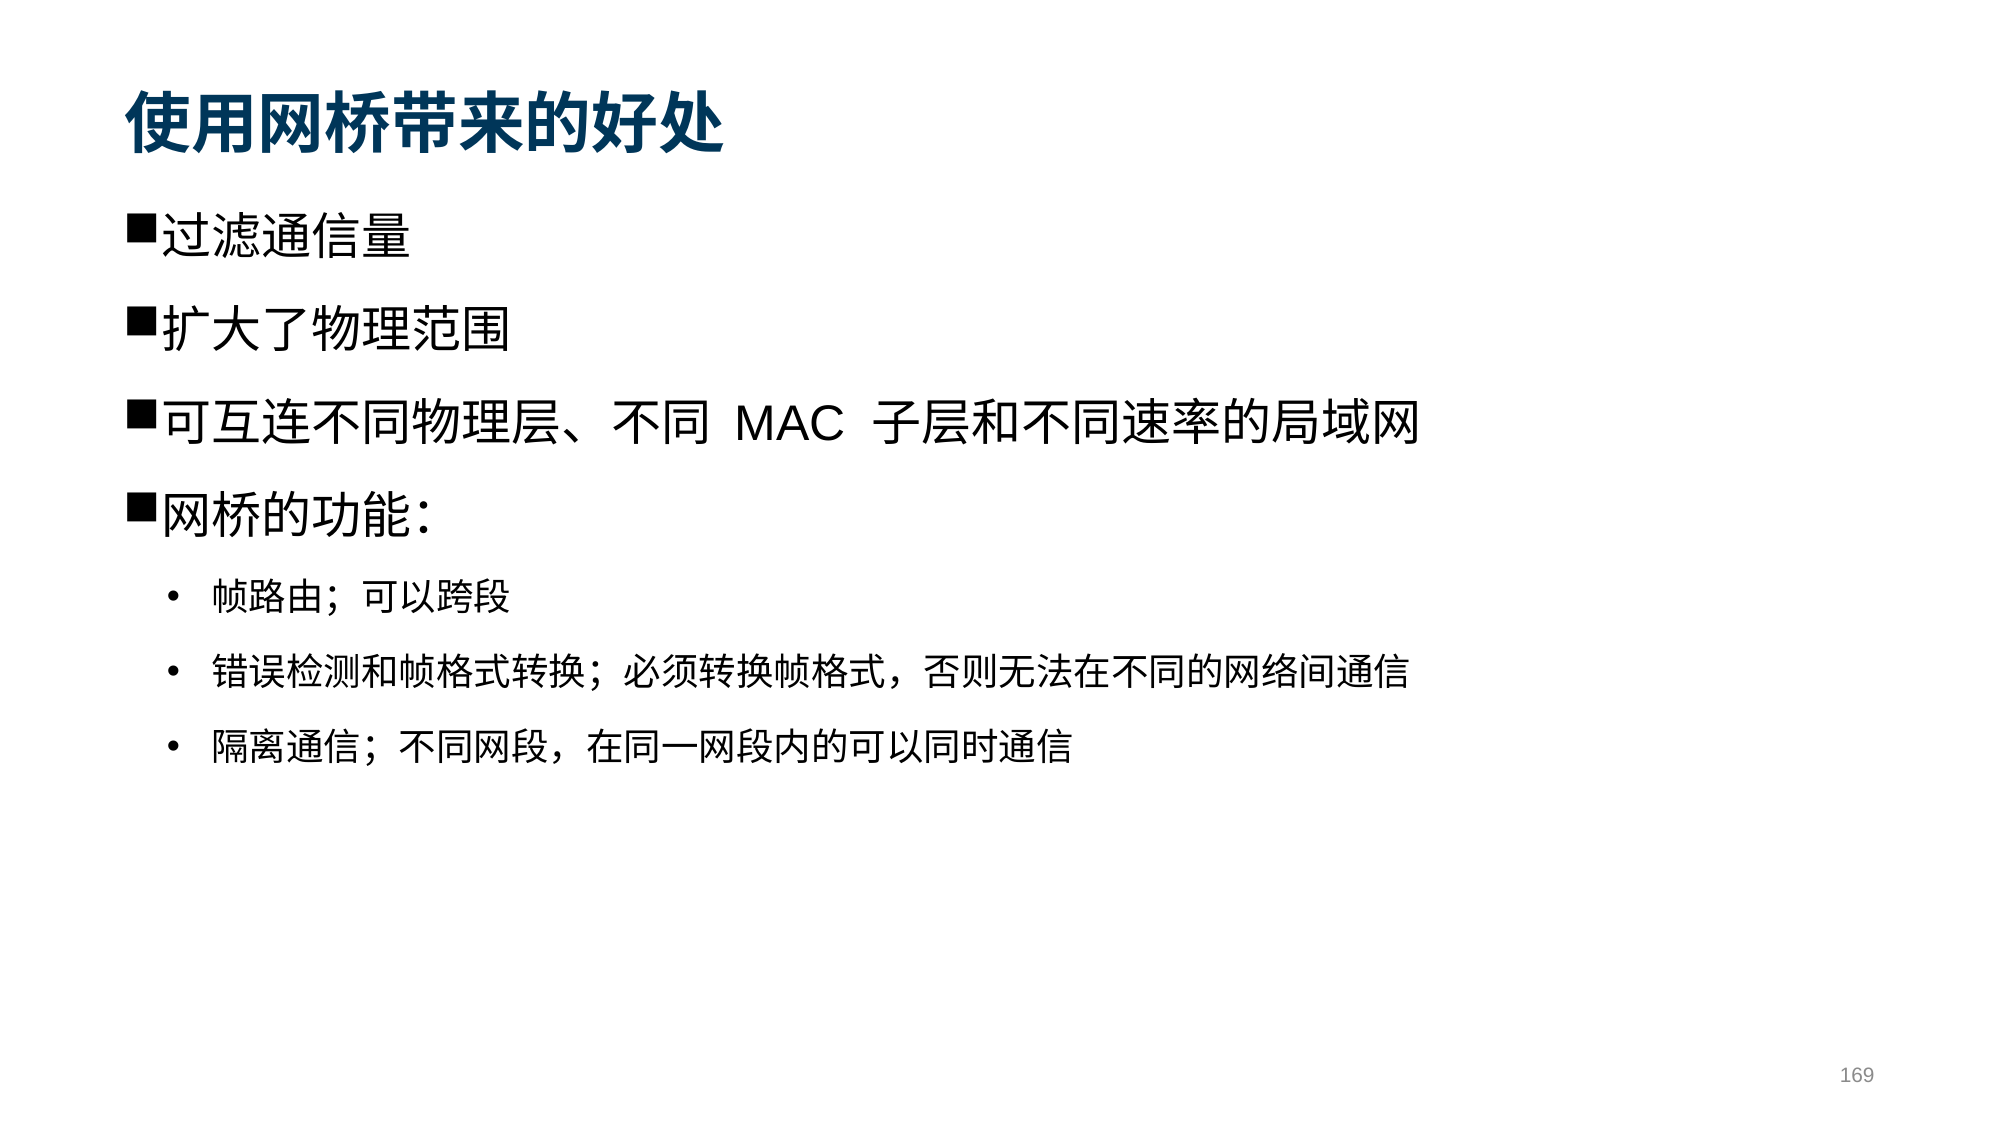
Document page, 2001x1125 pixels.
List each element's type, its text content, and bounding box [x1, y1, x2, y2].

list 过滤通信量 扩大了物理范围 可互连不同物理层、不同 MAC 子层和不同速率的局域网 网桥的功能： 帧路由；可以跨段 错误检测和帧格式转换；必须转换帧格式，否则无法在不同的网络间通信 隔离通信；不同网段，在同一网段内的可以同时通信 [108, 185, 1890, 1007]
title 使用网桥带来的好处 [109, 0, 1891, 169]
slide_number 169 [1274, 1051, 1890, 1097]
